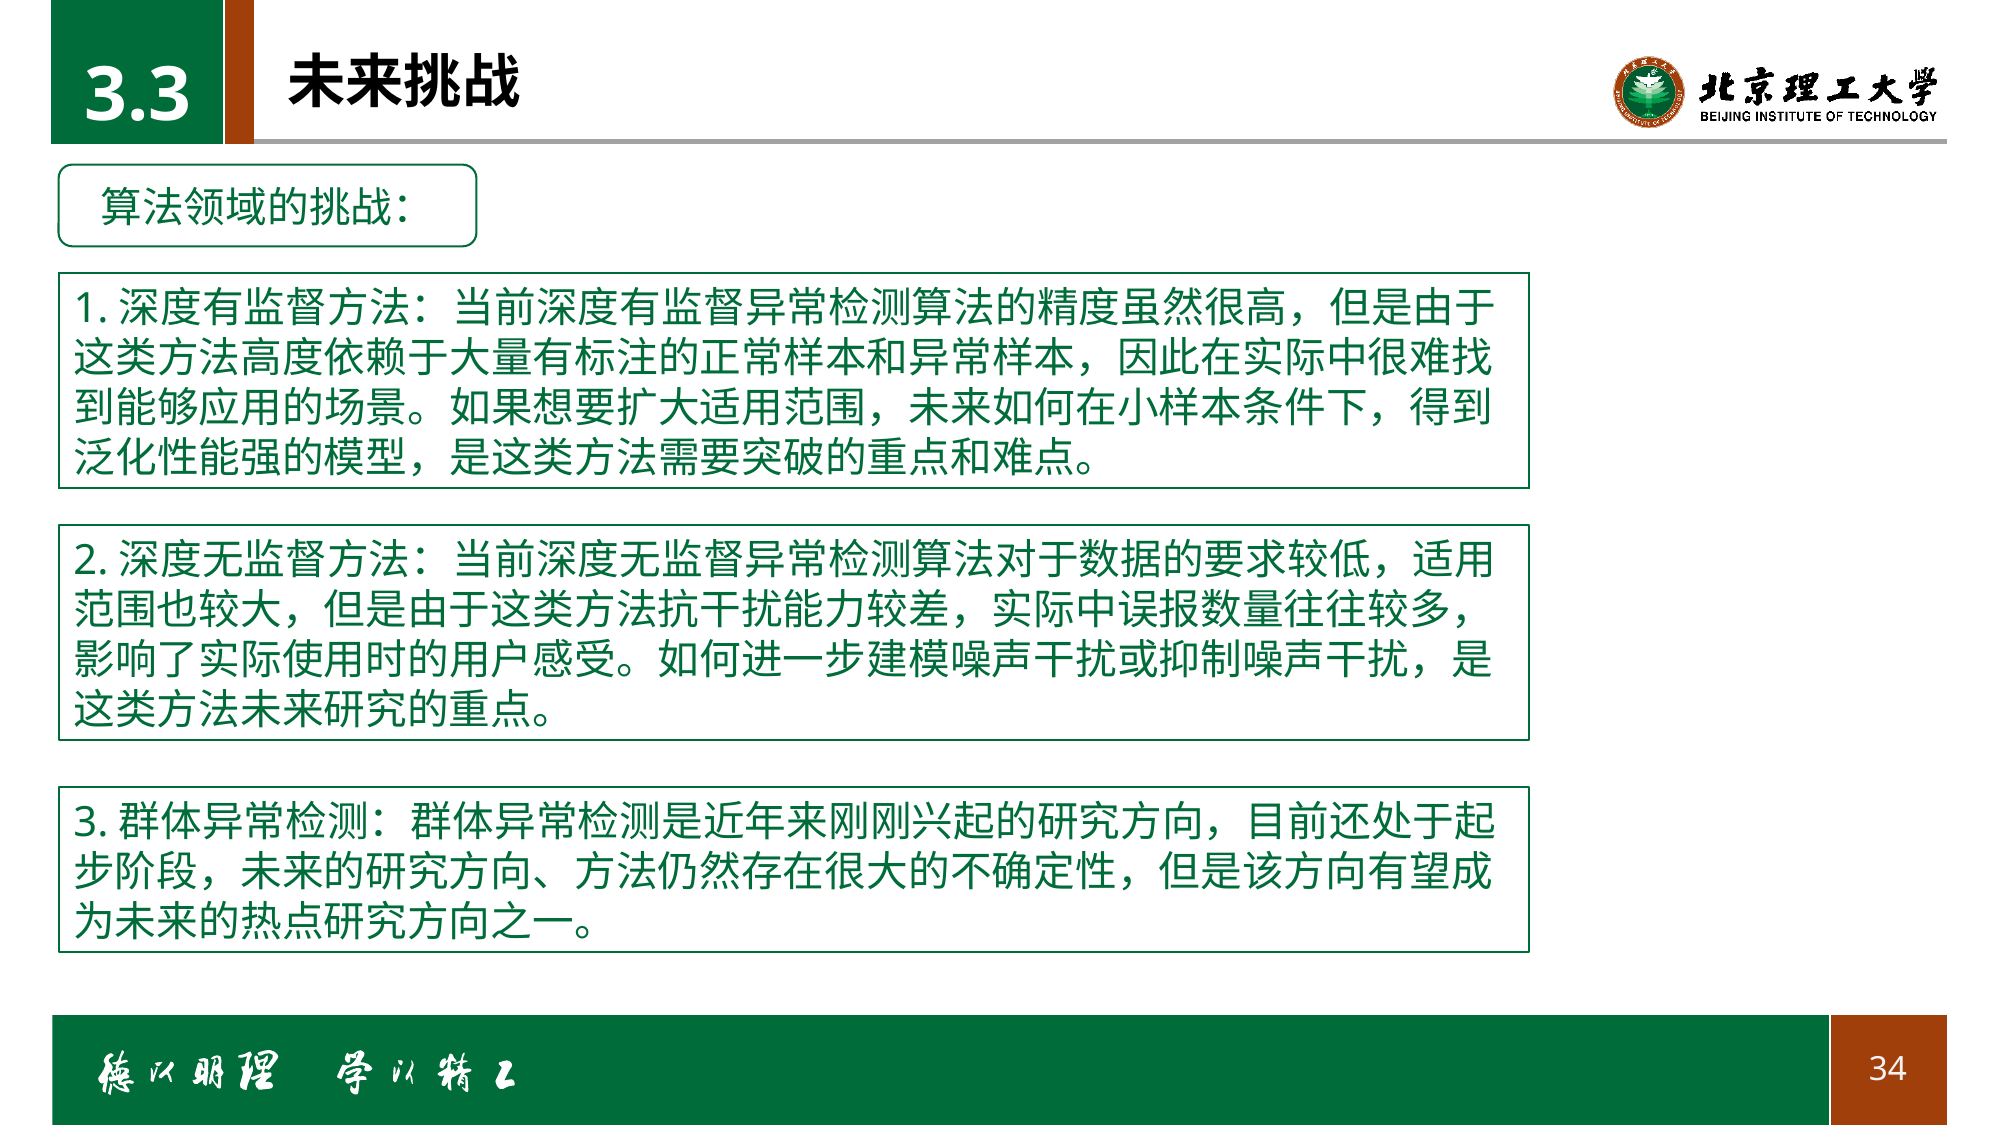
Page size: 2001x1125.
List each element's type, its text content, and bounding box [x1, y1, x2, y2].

text_box 3.群体异常检测：群体异常检测是近年来刚刚兴起的研究方向，目前还处于起步阶段，未来的研究方向、方法仍然存在很大的不确定性，但是该方向有望成为未来的热点研究方向之一。 [58, 786, 1529, 952]
picture [1613, 122, 1937, 128]
text_box 3.3 [58, 38, 218, 144]
text_box 算法领域的挑战： [57, 163, 478, 248]
text_box 2.深度无监督方法：当前深度无监督异常检测算法对于数据的要求较低，适用范围也较大，但是由于这类方法抗干扰能力较差，实际中误报数量往往较多，影响了实际使用时的用户感受。如何进一步建模噪声干扰或抑制噪声干扰，是这类方法未来研究的重点。 [58, 525, 1529, 740]
title 未来挑战 [272, 22, 1963, 122]
text_box 1.深度有监督方法：当前深度有监督异常检测算法的精度虽然很高，但是由于这类方法高度依赖于大量有标注的正常样本和异常样本，因此在实际中很难找到能够应用的场景。如果想要扩大适用范围，未来如何在小样本条件下，得到泛化性能强的模型，是这类方法需要突破的重点和难点。 [58, 272, 1530, 489]
